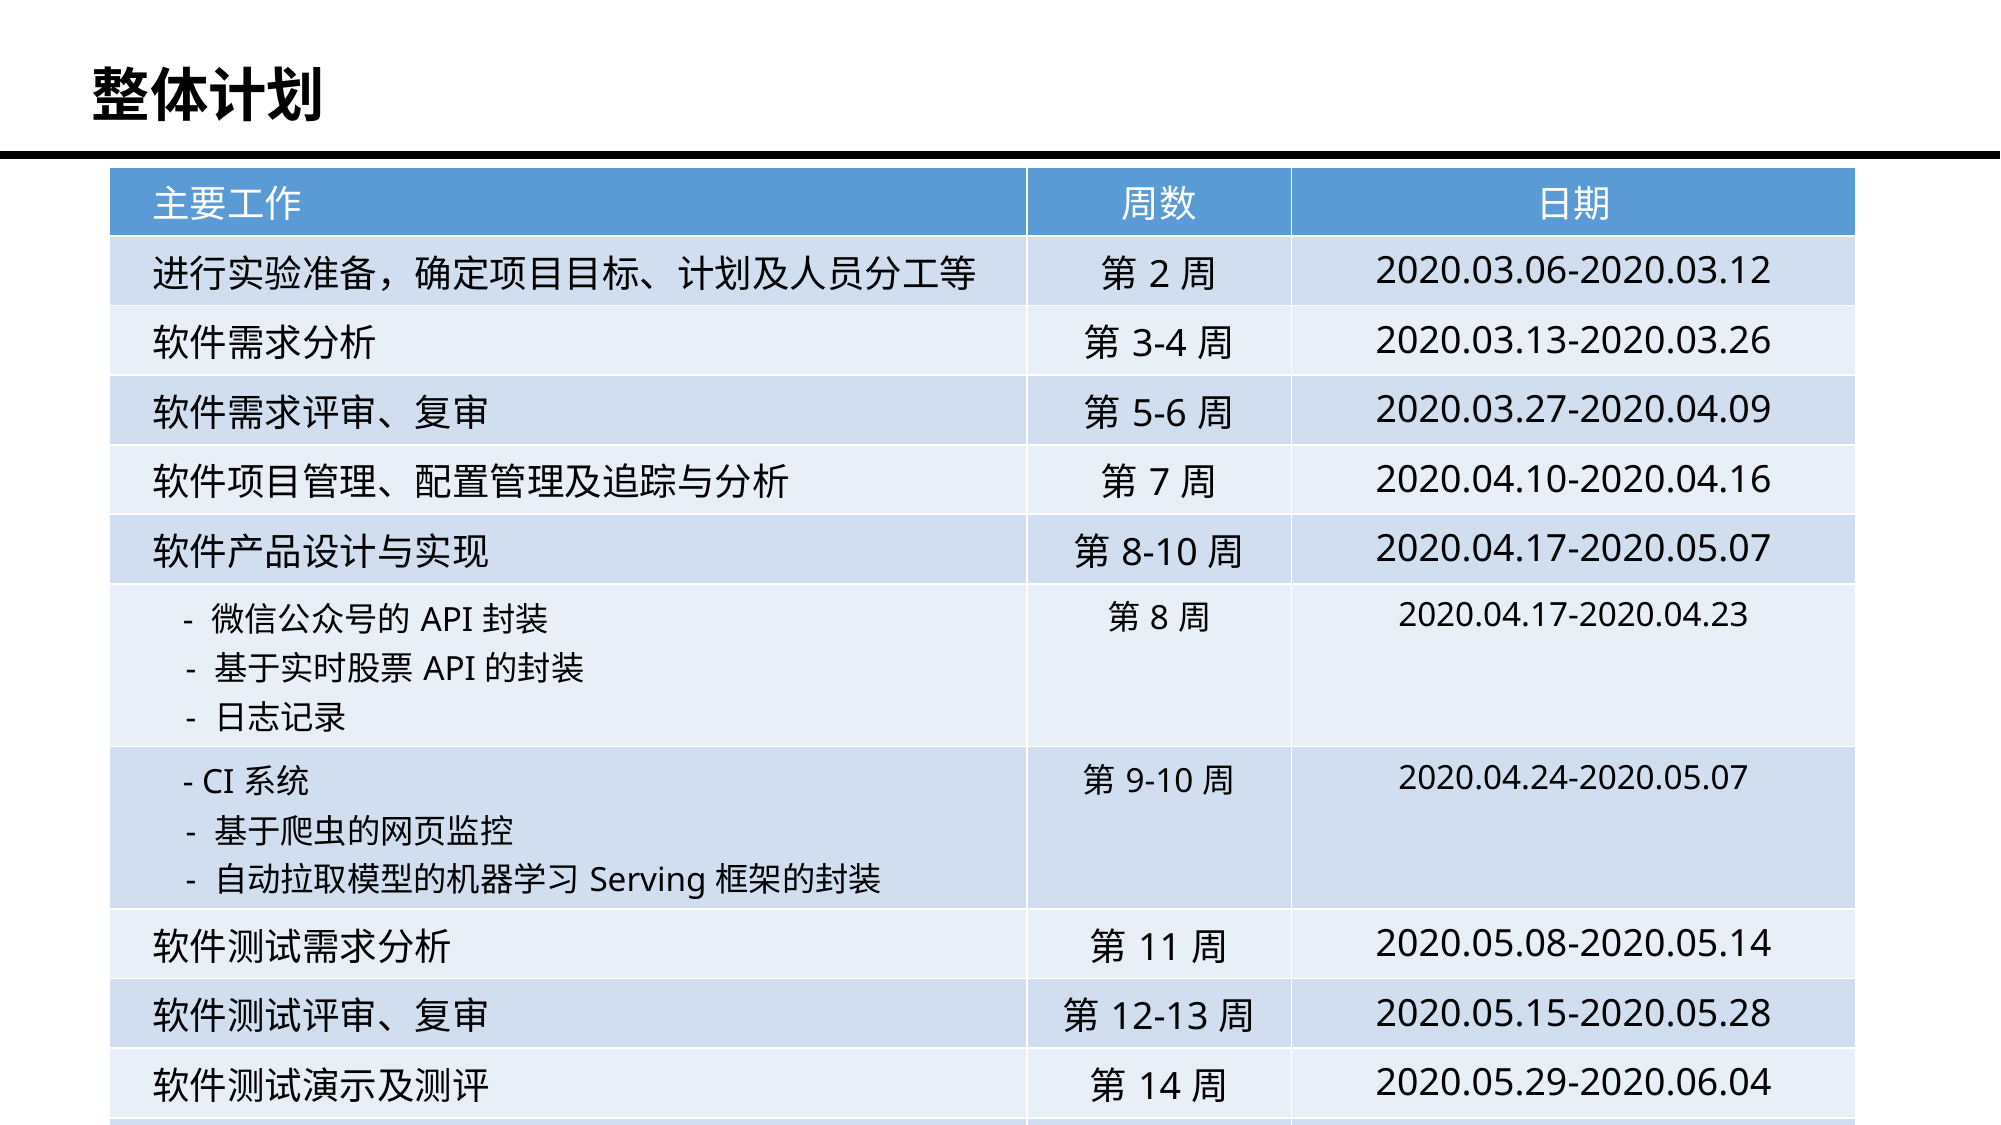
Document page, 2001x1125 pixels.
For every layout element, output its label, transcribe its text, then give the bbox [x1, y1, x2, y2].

table_cell 软件产品设计与实现 [110, 515, 1026, 583]
table_cell 第14周 [1028, 1049, 1291, 1117]
table_cell 第12-13周 [1028, 979, 1291, 1047]
table_cell 第2周 [1028, 237, 1291, 305]
table_cell 2020.05.29-2020.06.04 [1292, 1049, 1855, 1117]
table_cell 软件测试需求分析 [110, 910, 1026, 978]
table_header 主要工作 [110, 168, 1026, 235]
table_cell 第7周 [1028, 446, 1291, 513]
table_header 周数 [1028, 168, 1291, 235]
table_cell 第11周 [1028, 910, 1291, 978]
table_cell 2020.06.05-2020.06.18 [1292, 1119, 1855, 1125]
table_cell 第15-16周 [1028, 1119, 1291, 1125]
table_cell - 微信公众号的API封装 - 基于实时股票API的封装 - 日志记录 [110, 585, 1026, 746]
table_cell 第5-6周 [1028, 376, 1291, 444]
table_cell 2020.04.17-2020.05.07 [1292, 515, 1855, 583]
table_cell 第3-4周 [1028, 306, 1291, 374]
table_cell 2020.04.10-2020.04.16 [1292, 446, 1855, 513]
table_cell 2020.03.27-2020.04.09 [1292, 376, 1855, 444]
table_cell - CI系统 - 基于爬虫的网页监控 - 自动拉取模型的机器学习Serving框架的封装 [110, 747, 1026, 908]
table_cell 2020.03.06-2020.03.12 [1292, 237, 1855, 305]
table_cell 第8周 [1028, 585, 1291, 746]
table_cell 软件项目管理、配置管理及分析与总结 [110, 1119, 1026, 1125]
table_cell 软件需求评审、复审 [110, 376, 1026, 444]
table_cell 2020.05.15-2020.05.28 [1292, 979, 1855, 1047]
table_cell 2020.04.17-2020.04.23 [1292, 585, 1855, 746]
table_cell 第8-10周 [1028, 515, 1291, 583]
table_cell 2020.04.24-2020.05.07 [1292, 747, 1855, 908]
table_cell 软件测试演示及测评 [110, 1049, 1026, 1117]
table_cell 进行实验准备，确定项目目标、计划及人员分工等 [110, 237, 1026, 305]
table_cell 2020.03.13-2020.03.26 [1292, 306, 1855, 374]
table_header 日期 [1292, 168, 1855, 235]
table_cell 软件测试评审、复审 [110, 979, 1026, 1047]
table_cell 2020.05.08-2020.05.14 [1292, 910, 1855, 978]
table_cell 软件需求分析 [110, 306, 1026, 374]
table_cell 第9-10周 [1028, 747, 1291, 908]
text_box 整体计划 [77, 51, 340, 136]
table_cell 软件项目管理、配置管理及追踪与分析 [110, 446, 1026, 513]
